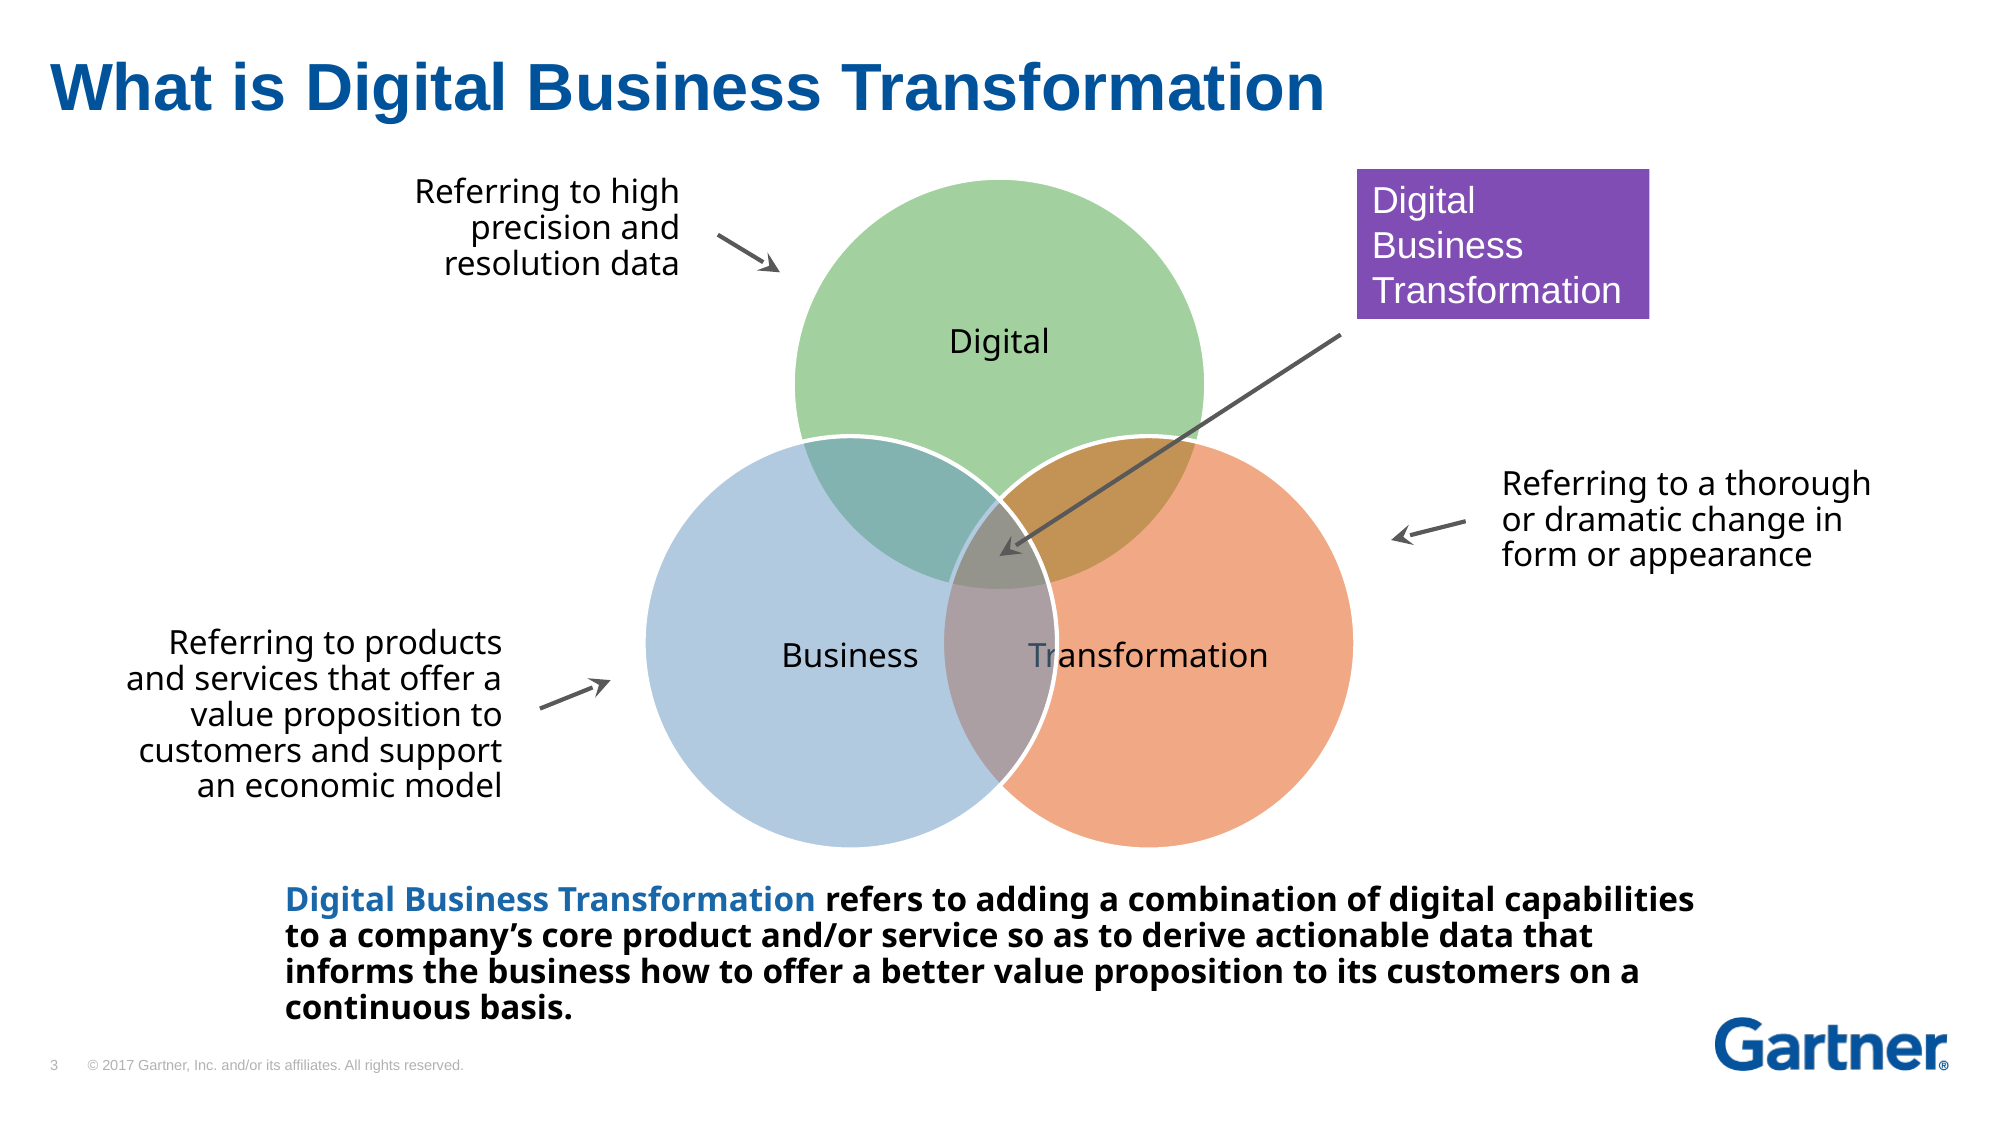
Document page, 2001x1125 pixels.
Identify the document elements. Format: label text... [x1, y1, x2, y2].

title What is Digital Business Transformation [49, 37, 1950, 126]
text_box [495, 168, 1504, 859]
text_box Digital Business Transformation [1504, 169, 1650, 319]
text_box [717, 234, 781, 273]
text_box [999, 334, 1341, 557]
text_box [1390, 520, 1466, 541]
picture [1715, 1017, 1949, 1071]
text_box Referring to high precision and resolution data [345, 167, 496, 291]
text_box Referring to products and services that offer a value proposition to customers and support an economic model [107, 618, 490, 813]
text_box Referring to a thorough or dramatic change in form or appearance [1507, 459, 1916, 582]
text_box Digital Business Transformation refers to adding a combination of digital capabilities to a company’s core product and/or service so as to derive actionable data that informs the business how to offer a better value proposition to its customers on a continuous basis. [270, 875, 1729, 1035]
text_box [539, 679, 611, 709]
